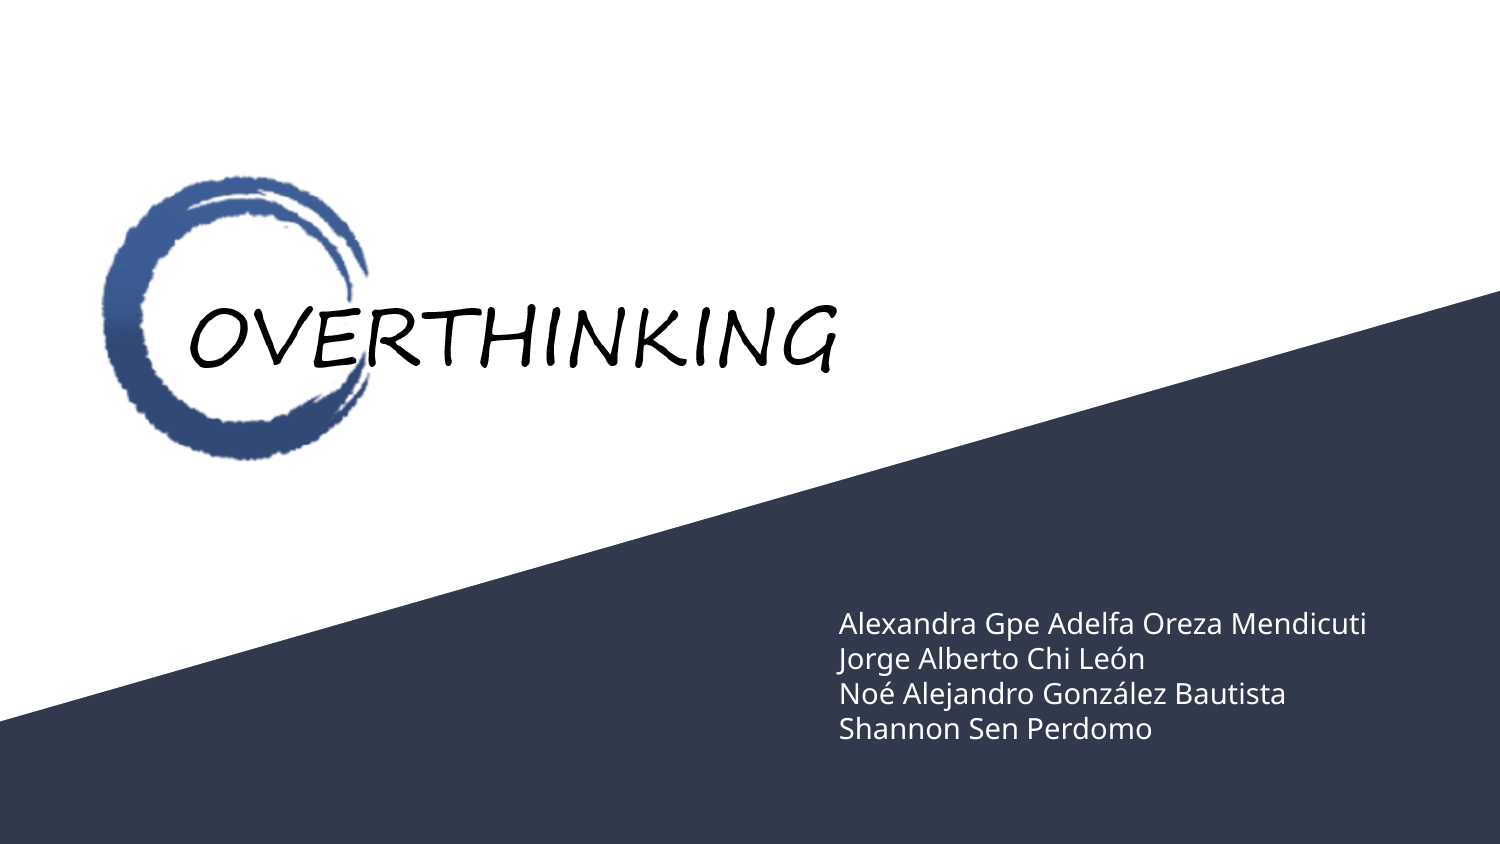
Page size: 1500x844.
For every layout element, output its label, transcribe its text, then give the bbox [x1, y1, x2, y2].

text_box Alexandra Gpe Adelfa Oreza Mendicuti Jorge Alberto Chi León Noé Alejandro González Bautista Shannon Sen Perdomo [823, 590, 1397, 761]
picture [76, 172, 890, 470]
